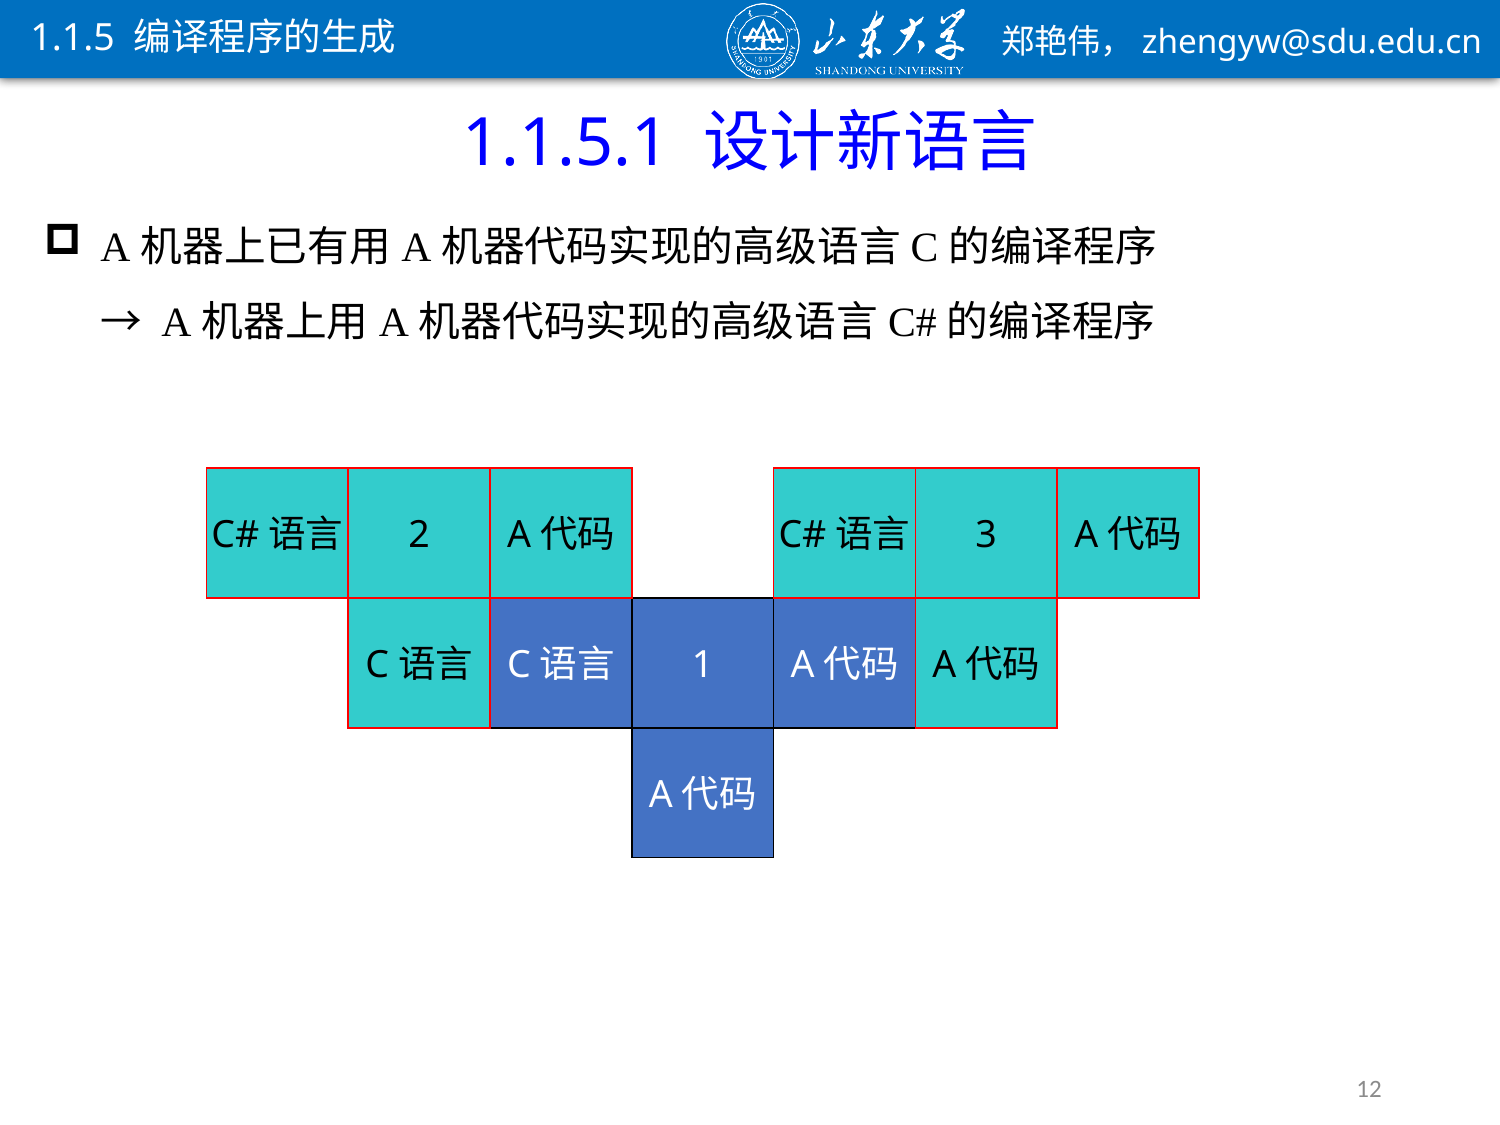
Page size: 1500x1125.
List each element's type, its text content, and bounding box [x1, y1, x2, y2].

text_box 1.1.5 编译程序的生成 [15, 5, 411, 66]
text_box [206, 467, 632, 728]
slide_number 12 [1059, 1057, 1397, 1118]
text_box 1.1.5.1 设计新语言 [0, 91, 1500, 187]
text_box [773, 467, 1200, 728]
text_box A机器上已有用A机器代码实现的高级语言C的编译程序 → A机器上用A机器代码实现的高级语言C#的编译程序 [29, 187, 1483, 353]
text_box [490, 597, 916, 858]
picture [726, 3, 965, 79]
